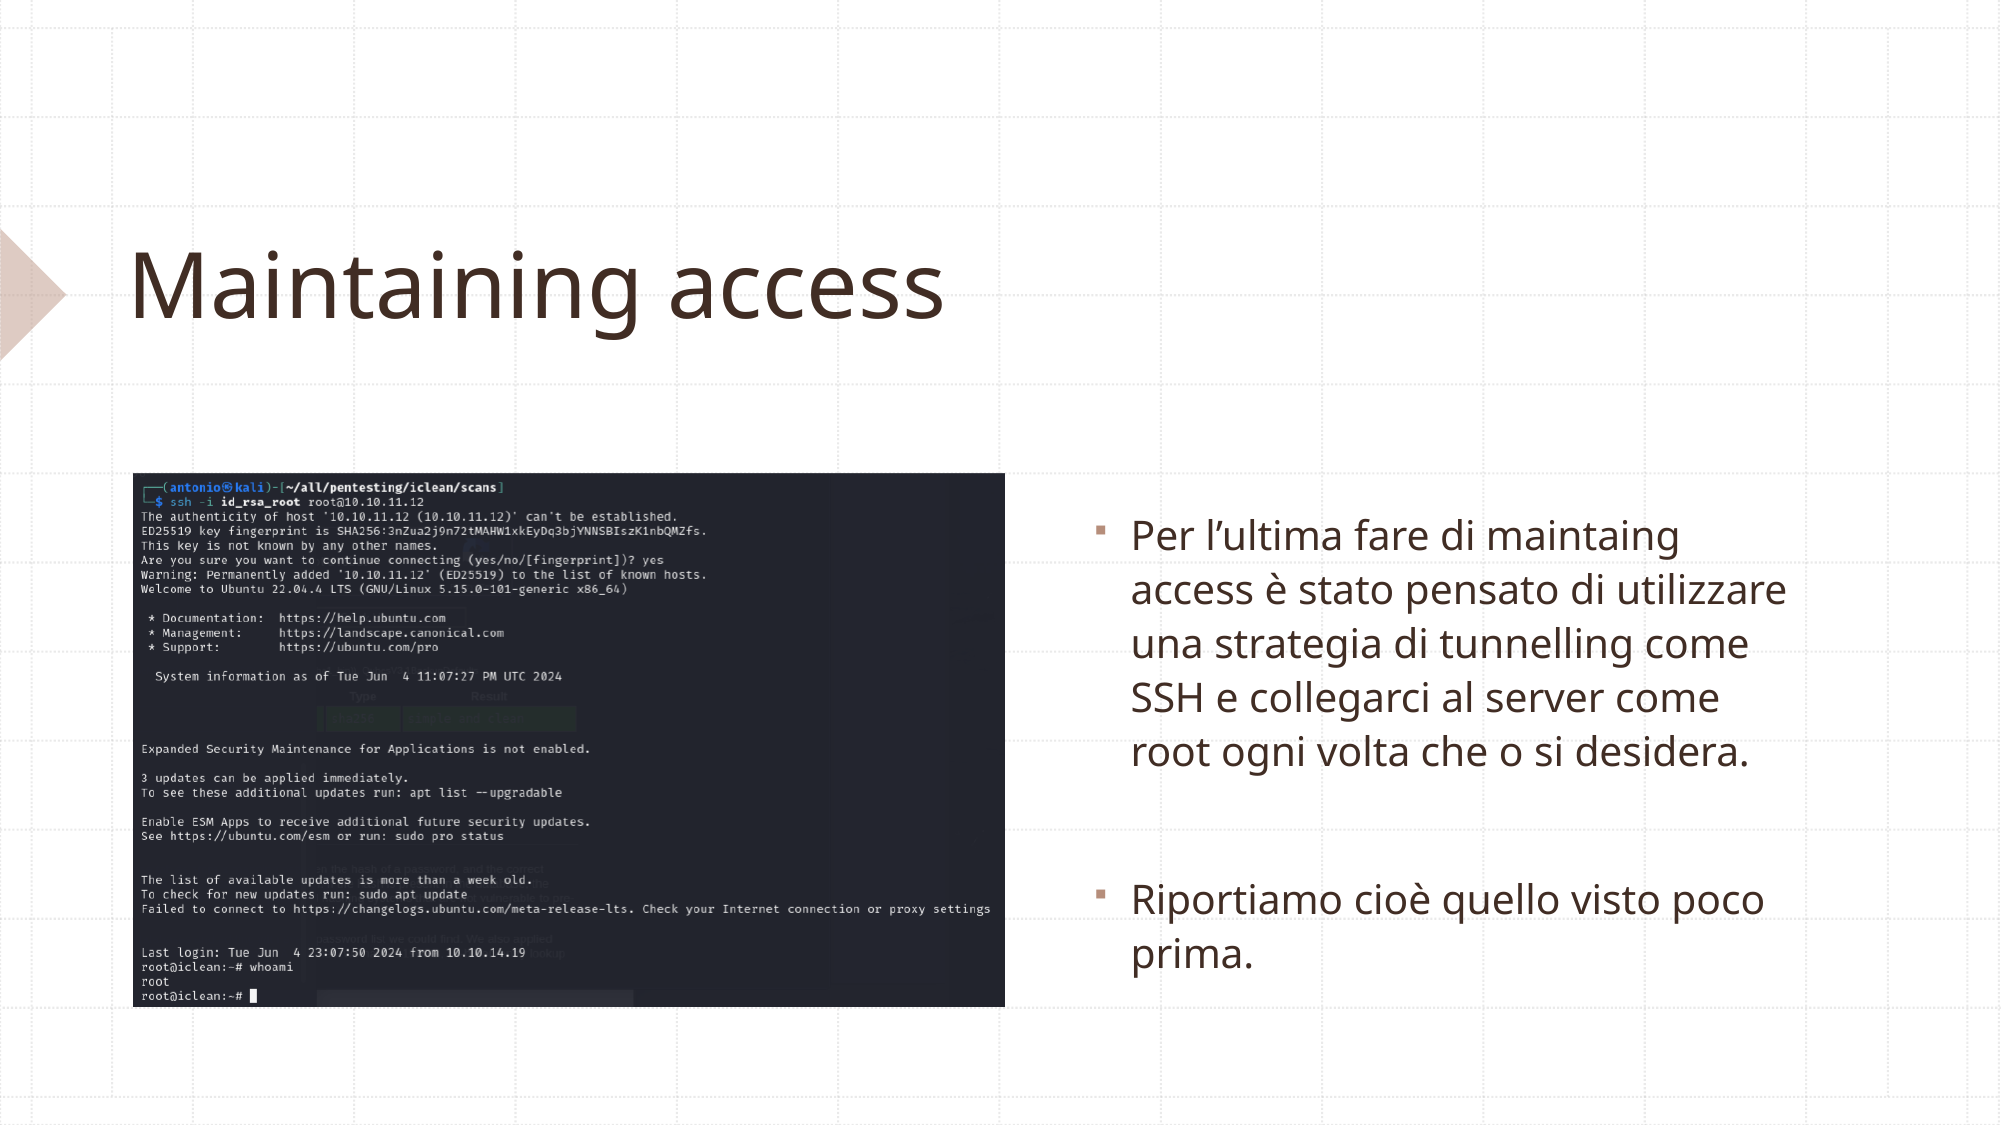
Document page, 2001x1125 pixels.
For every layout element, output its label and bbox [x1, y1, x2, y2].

text_box [0, 0, 2000, 1125]
picture [133, 473, 1005, 1007]
